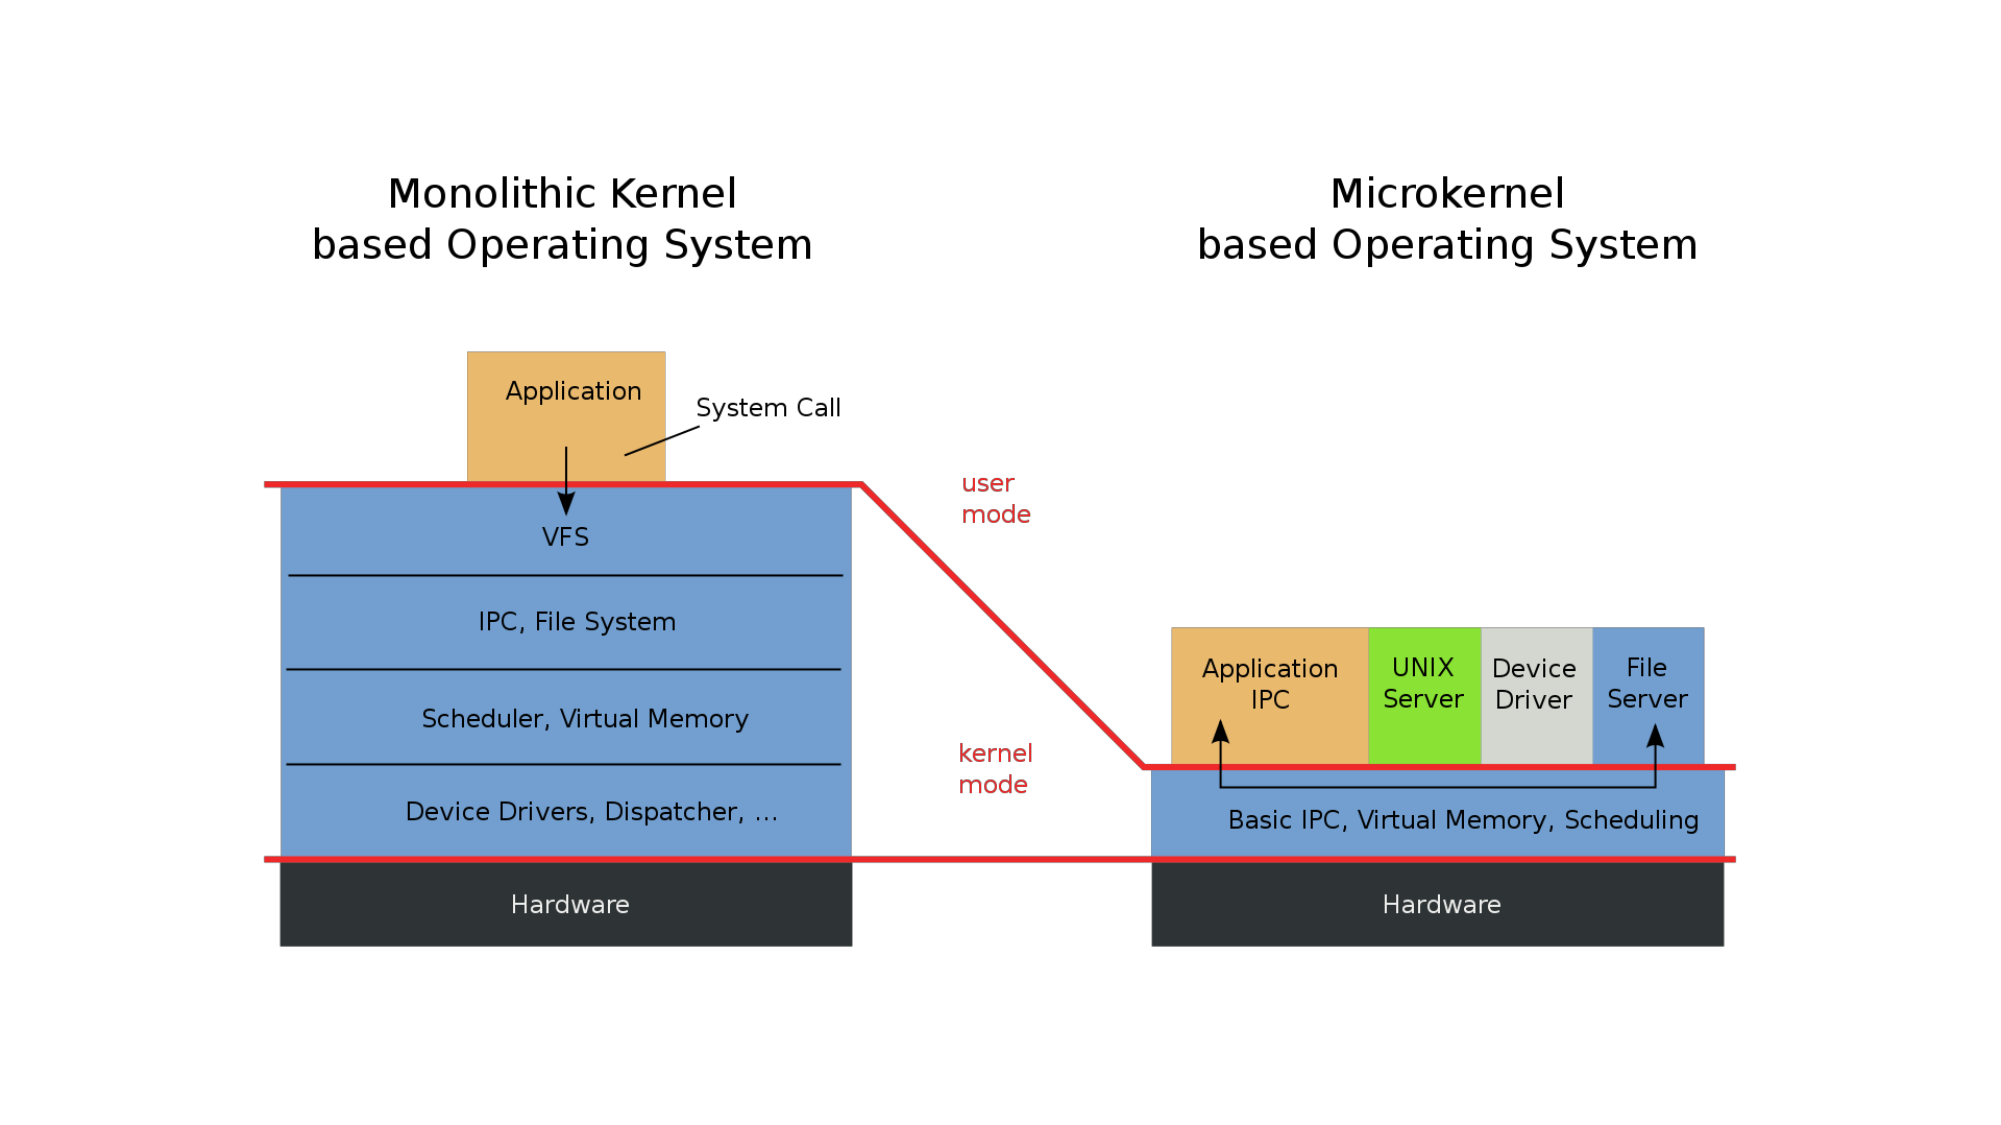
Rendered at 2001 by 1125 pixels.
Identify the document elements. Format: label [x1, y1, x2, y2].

picture [218, 145, 1782, 980]
